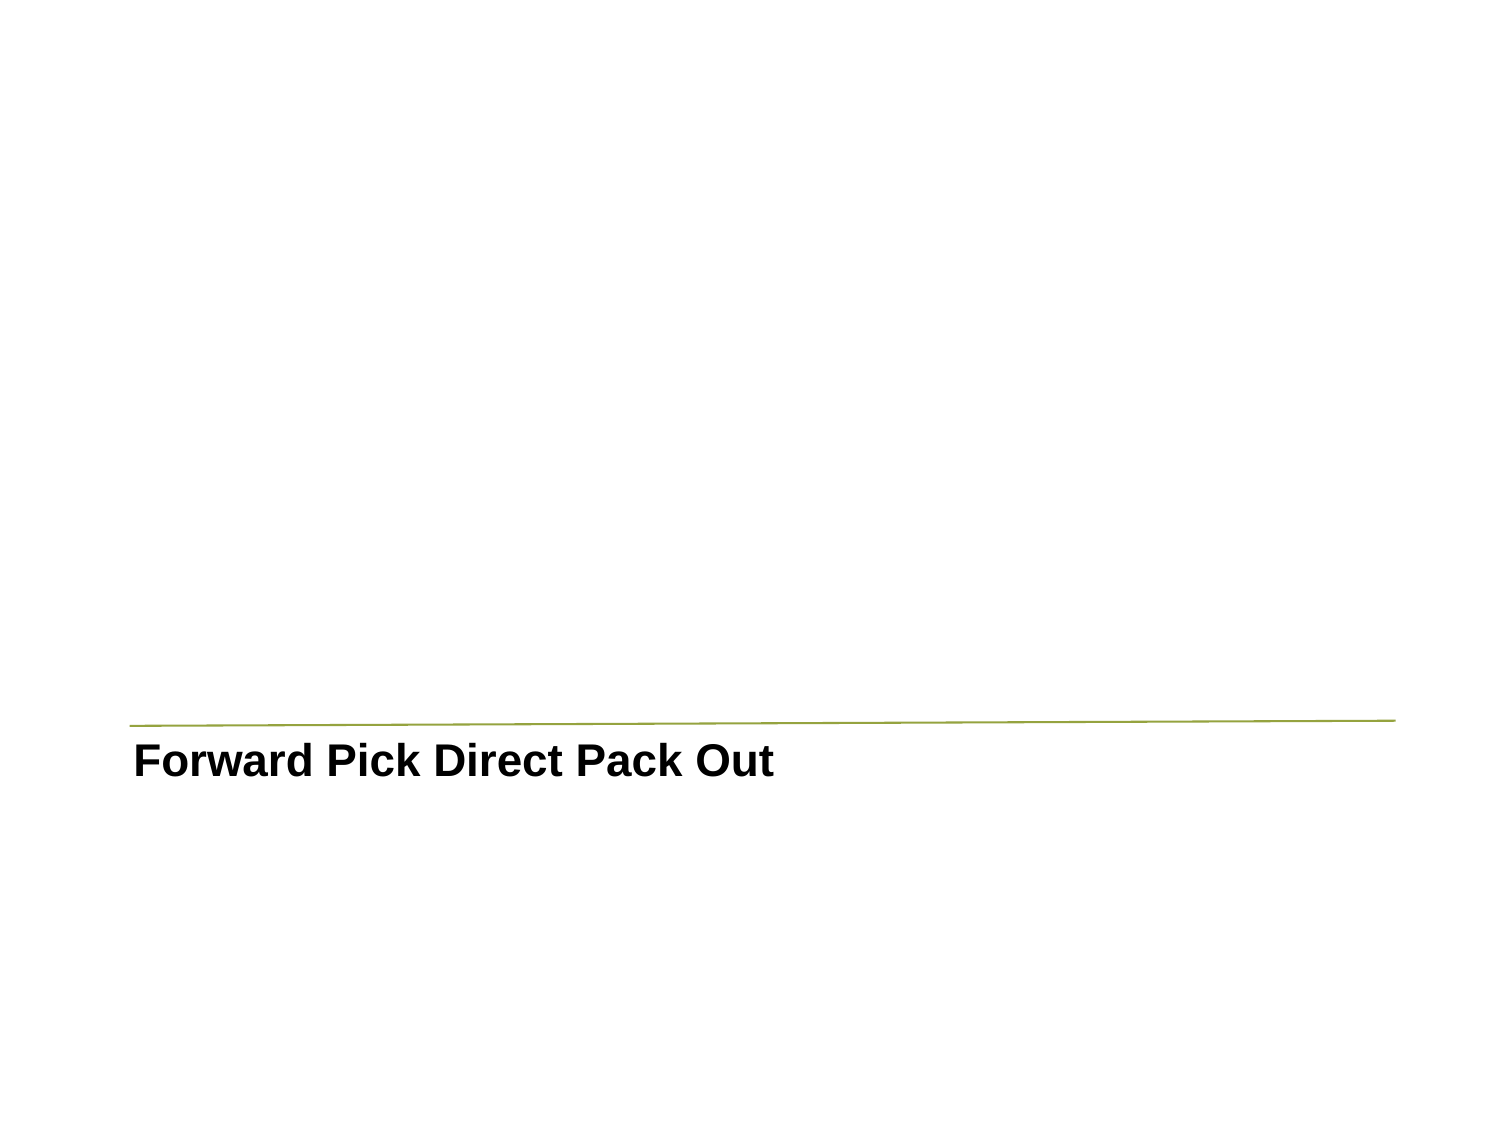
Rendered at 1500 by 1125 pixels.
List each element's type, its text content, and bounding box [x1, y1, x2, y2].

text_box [129, 720, 1396, 726]
text_box Forward Pick Direct Pack Out [118, 722, 1394, 947]
